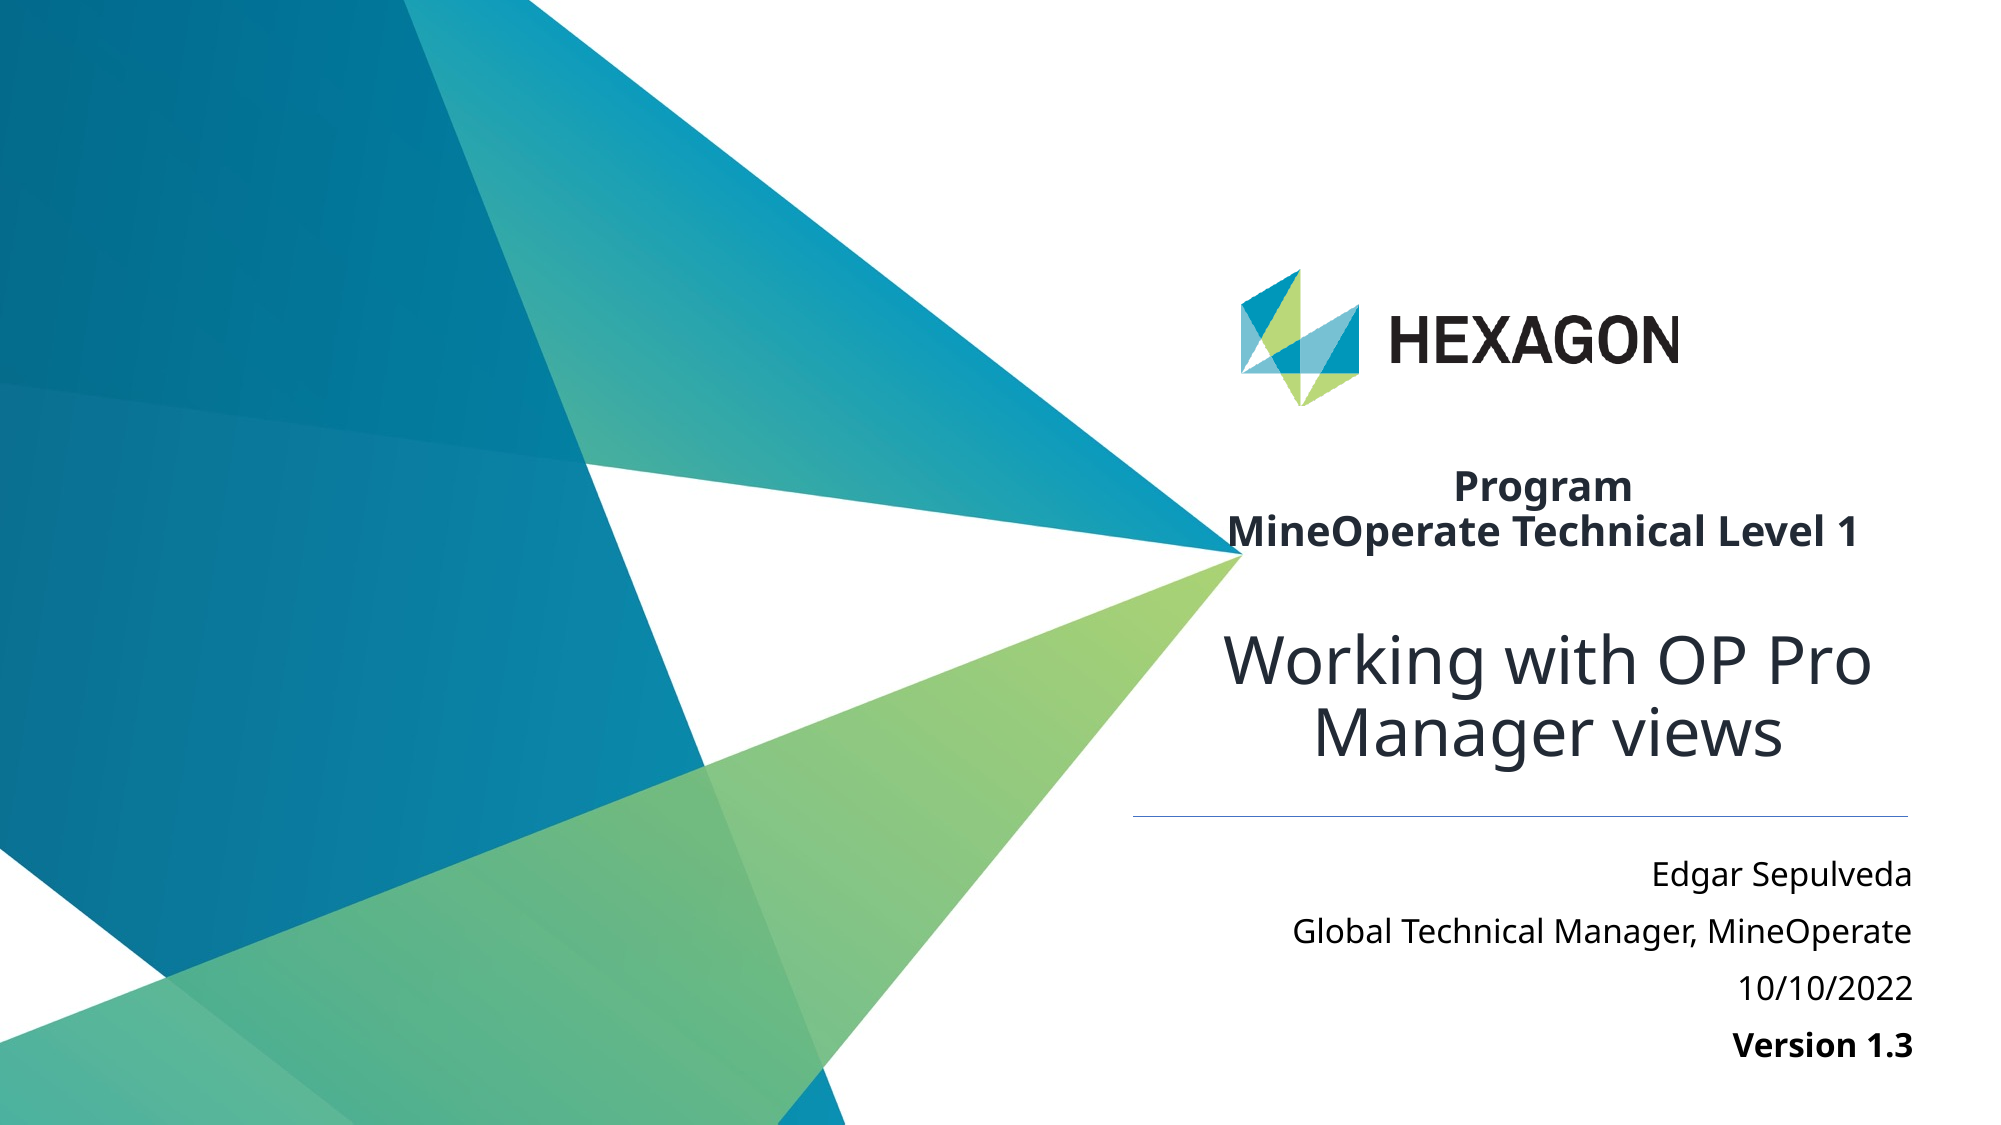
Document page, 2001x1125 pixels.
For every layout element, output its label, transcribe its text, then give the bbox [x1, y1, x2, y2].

text_box Program MineOperate Technical Level 1 Working with OP Pro Manager views [1132, 457, 1965, 797]
picture [0, 0, 2000, 1125]
picture [519, 2, 526, 8]
list Edgar Sepulveda Global Technical Manager, MineOperate 10/10/2022 Version 1.3 [1244, 850, 1914, 1094]
